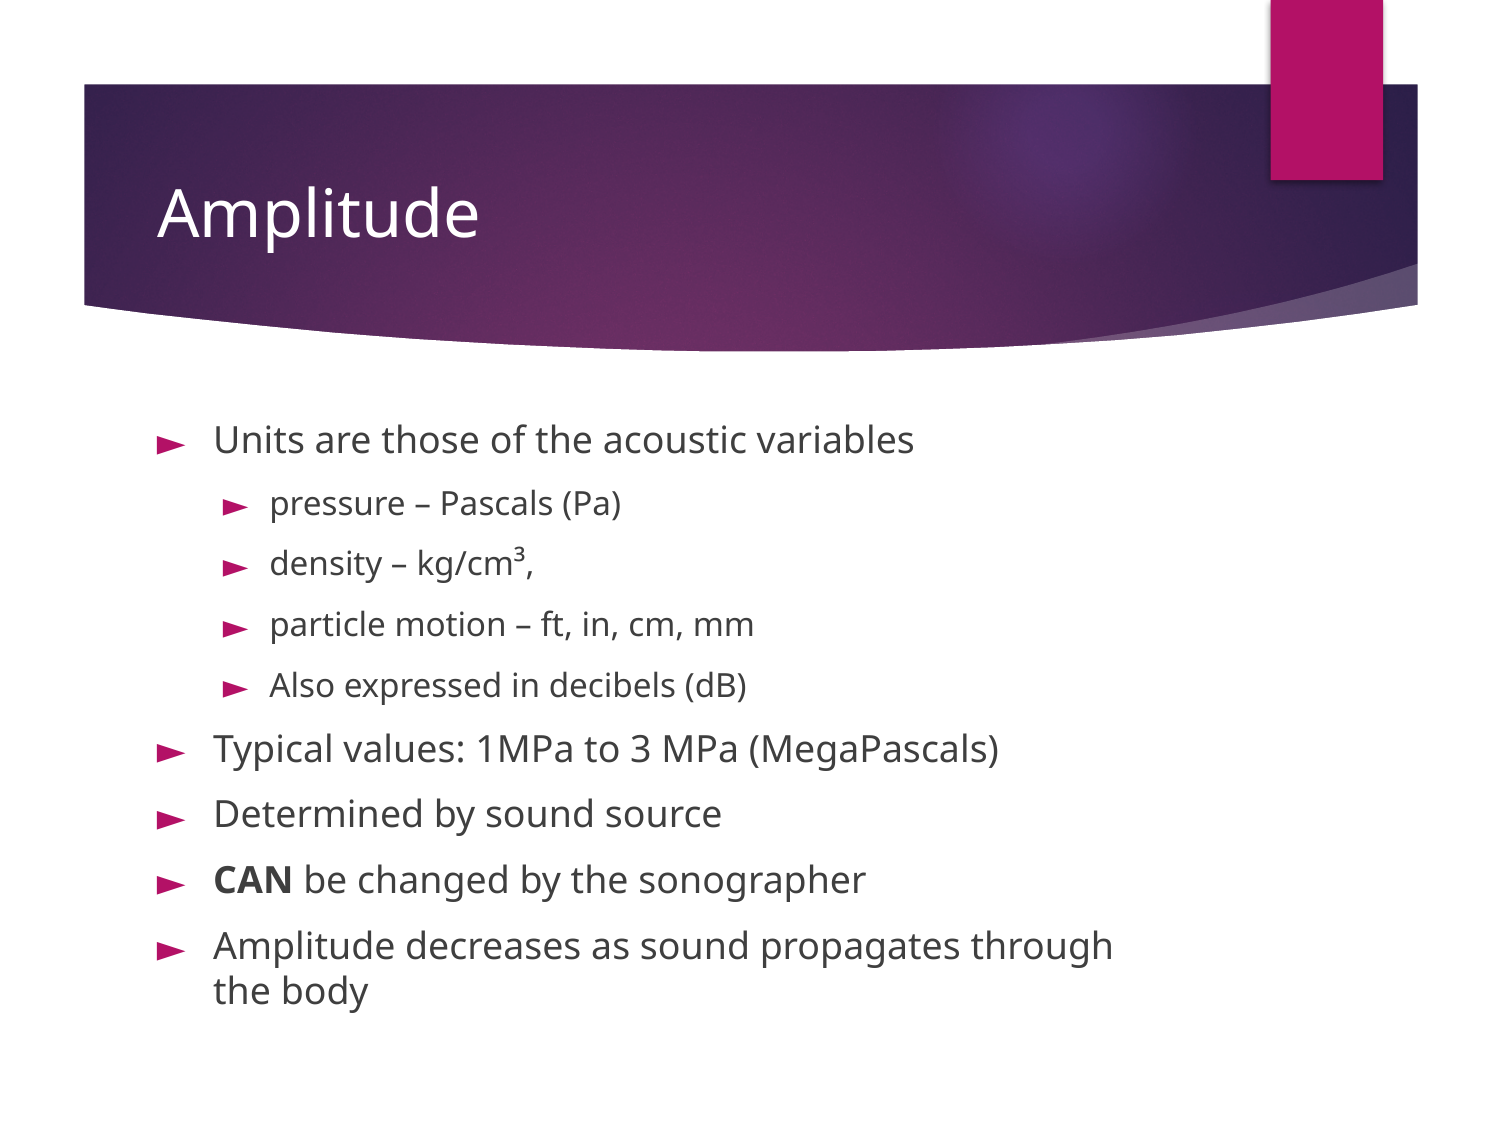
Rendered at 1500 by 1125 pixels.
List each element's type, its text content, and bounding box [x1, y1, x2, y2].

list Units are those of the acoustic variables pressure – Pascals (Pa) density – kg/cm³, particle motion – ft, in, cm, mm Also expressed in decibels (dB) Typical values: 1MPa to 3 MPa (MegaPascals) Determined by sound source CAN be changed by the sonographer Amplitude decreases as sound propagates through the body [141, 408, 1183, 1050]
picture [85, 85, 1417, 351]
title Amplitude [142, 152, 1183, 269]
text_box [1170, 310, 1319, 335]
